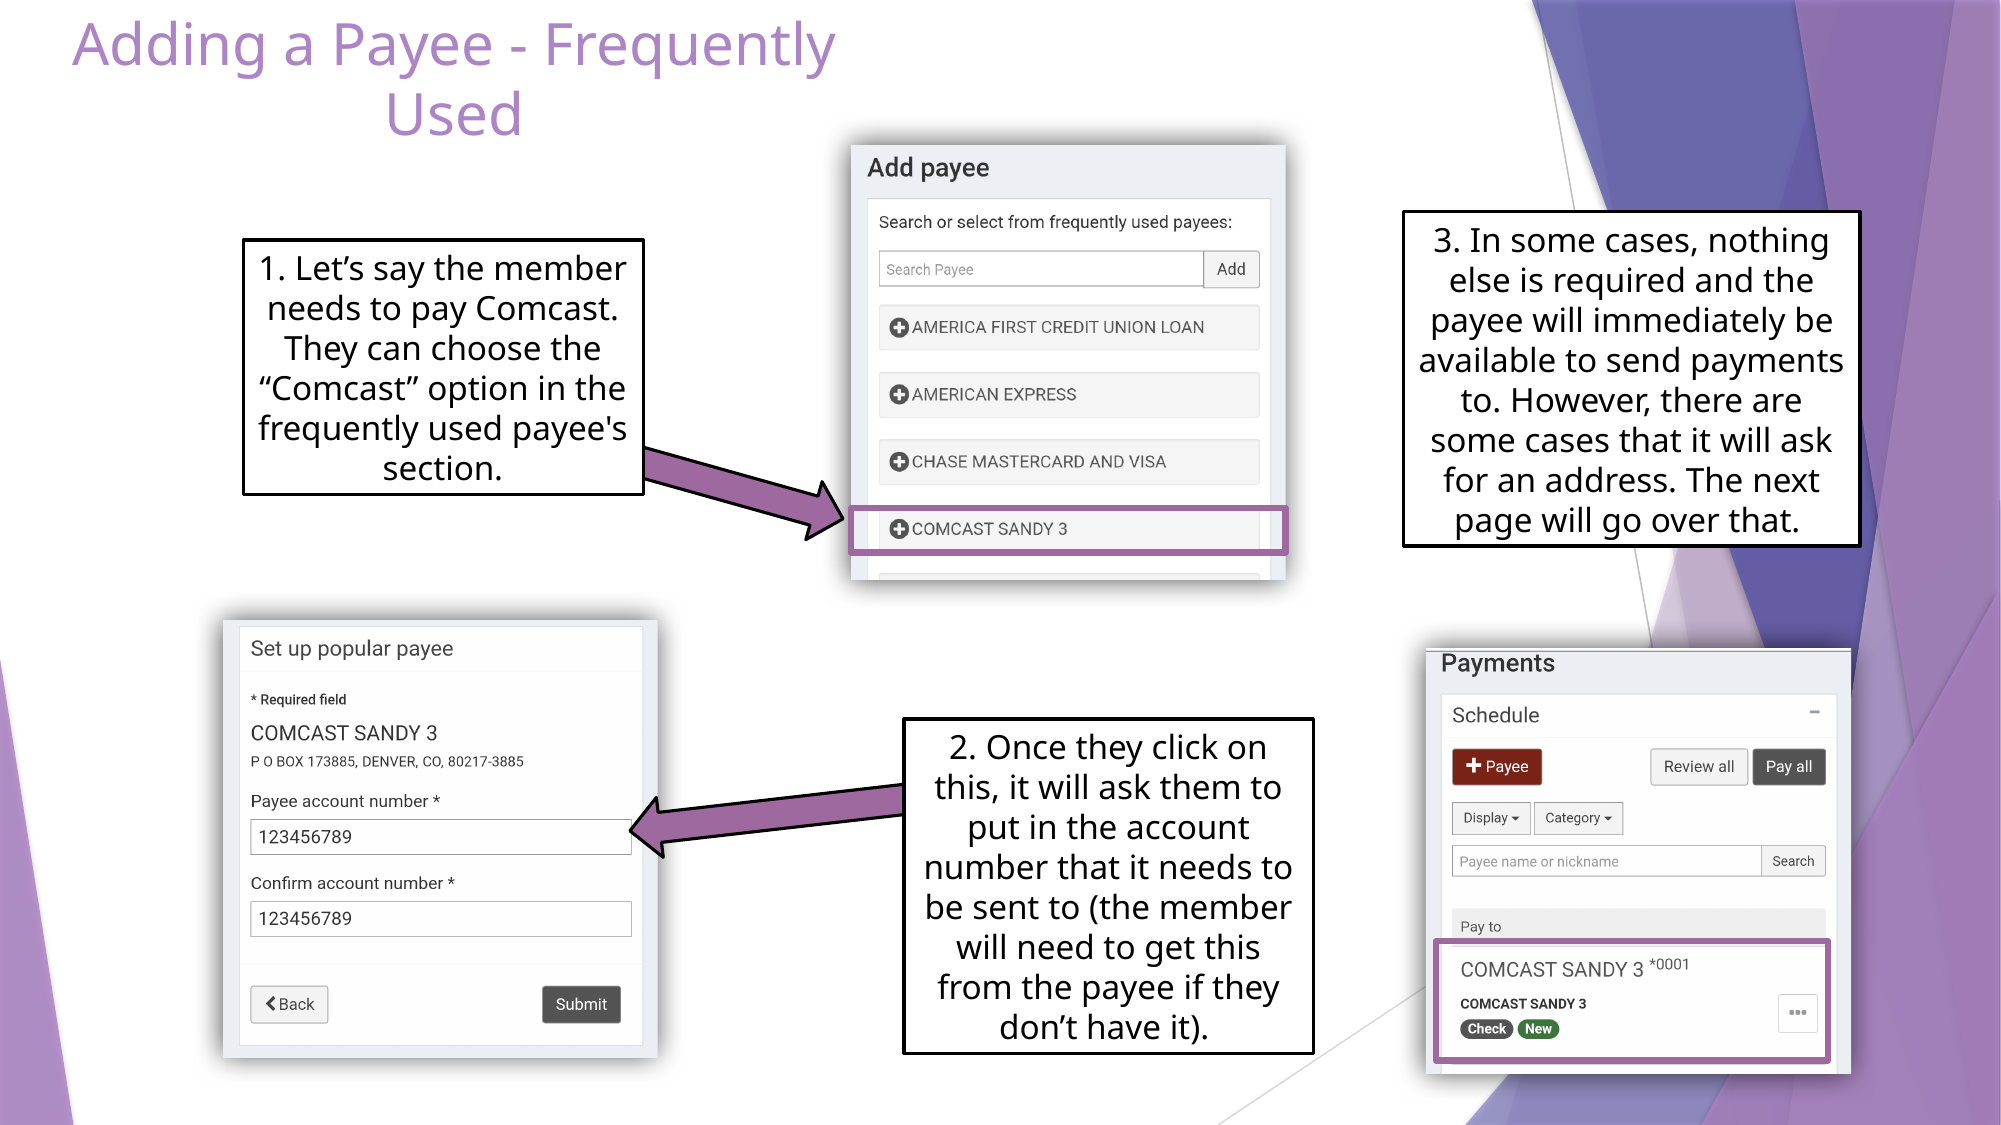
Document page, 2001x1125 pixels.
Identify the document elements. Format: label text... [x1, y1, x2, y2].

picture [850, 144, 1287, 581]
picture [1425, 647, 1852, 1074]
picture [222, 620, 659, 1058]
text_box 3. In some cases, nothing else is required and the payee will immediately be available to send payments to. However, there are some cases that it will ask for an address. The next page will go over that. [1402, 210, 1862, 548]
text_box 1. Let’s say the member needs to pay Comcast. They can choose the “Comcast” option in the frequently used payee's section. [242, 238, 645, 496]
text_box [645, 446, 845, 542]
text_box 2. Once they click on this, it will ask them to put in the account number that it needs to be sent to (the member will need to get this from the payee if they don’t have it). [902, 717, 1315, 1055]
text_box Adding a Payee - Frequently Used [0, 0, 909, 91]
text_box [662, 782, 902, 859]
